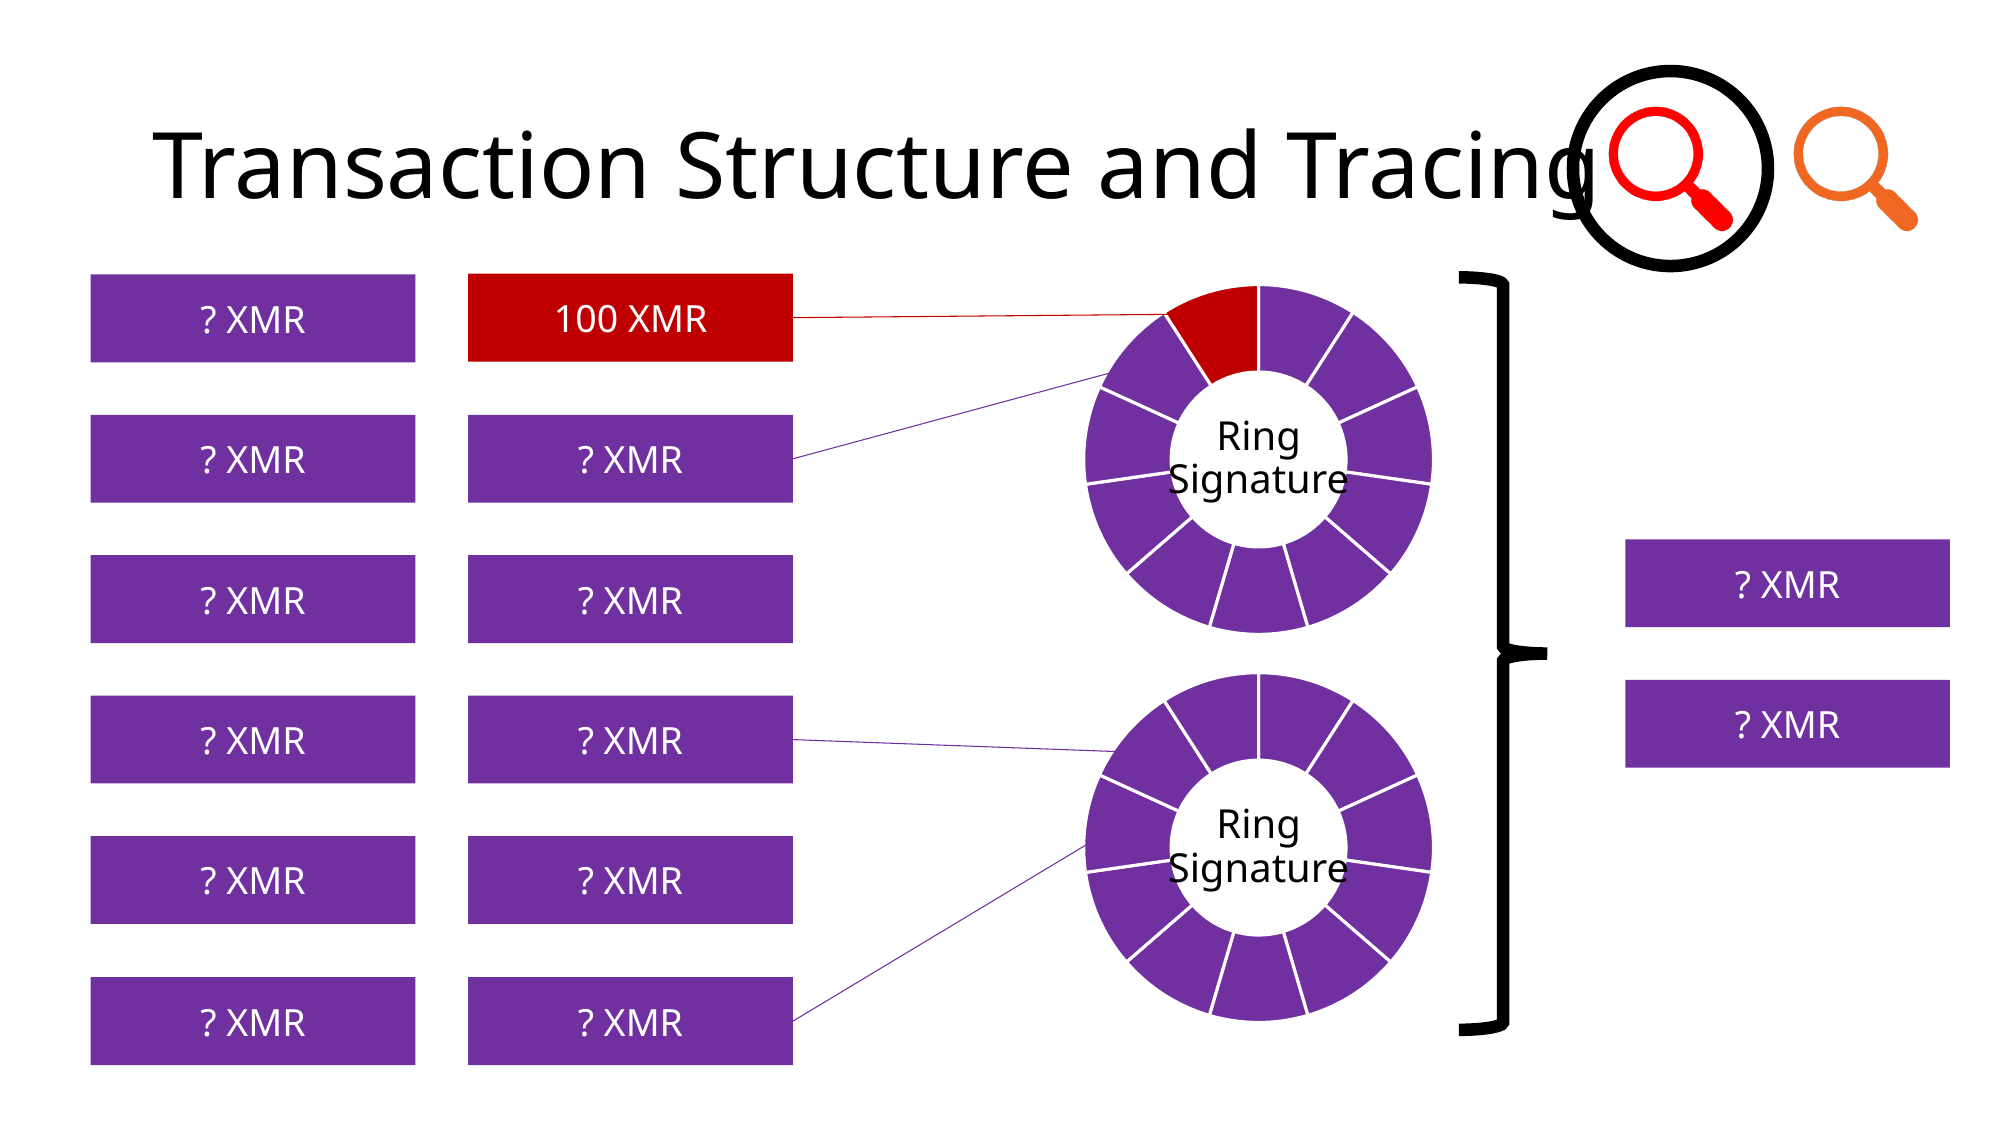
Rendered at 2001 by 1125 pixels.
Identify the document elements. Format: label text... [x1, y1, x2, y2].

chart [1076, 277, 1441, 642]
text_box ? XMR [90, 695, 416, 785]
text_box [792, 739, 1152, 753]
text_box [792, 827, 1116, 1022]
text_box ? XMR [90, 414, 416, 504]
text_box 100 XMR [467, 273, 794, 363]
text_box ? XMR [467, 695, 794, 785]
text_box ? XMR [467, 414, 794, 504]
picture [1595, 93, 1746, 244]
text_box [1607, 70, 1734, 93]
text_box ? XMR [90, 273, 416, 363]
chart [1076, 665, 1441, 1030]
text_box [1607, 244, 1734, 268]
text_box ? XMR [467, 835, 792, 925]
text_box [1746, 105, 1770, 232]
text_box [1458, 276, 1548, 1031]
text_box ? XMR [90, 976, 416, 1066]
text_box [792, 313, 1243, 318]
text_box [792, 361, 1152, 459]
text_box ? XMR [1624, 538, 1951, 628]
text_box ? XMR [467, 976, 794, 1066]
text_box ? XMR [90, 554, 416, 644]
title Transaction Structure and Tracing [137, 59, 1863, 278]
picture [1780, 93, 1931, 244]
text_box ? XMR [90, 835, 416, 925]
text_box [1571, 105, 1595, 232]
text_box ? XMR [1624, 679, 1951, 769]
text_box ? XMR [467, 554, 794, 644]
